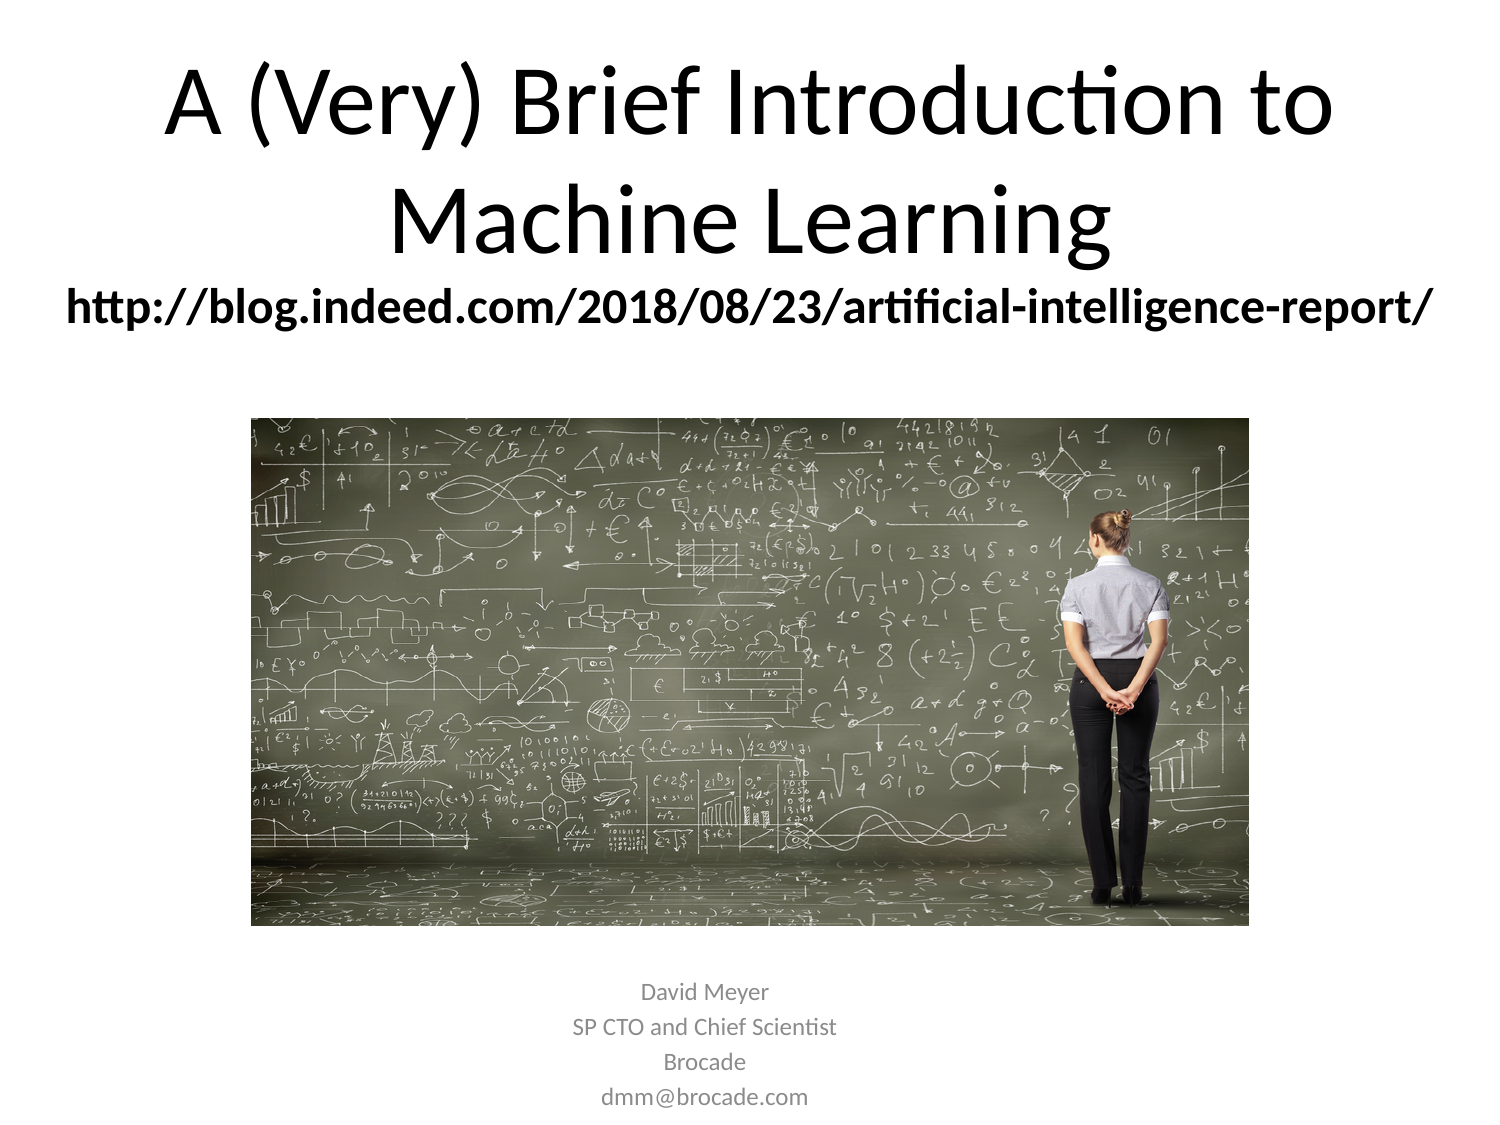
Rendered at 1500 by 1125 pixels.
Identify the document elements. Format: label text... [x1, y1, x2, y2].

subtitle David Meyer SP CTO and Chief Scientist Brocade dmm@brocade.com [180, 967, 1231, 1125]
title A (Very) Brief Introduction to Machine Learning http://blog.indeed.com/2018/08/23/artificial-intelligence-report/ [42, 9, 1458, 414]
picture [251, 418, 1249, 926]
